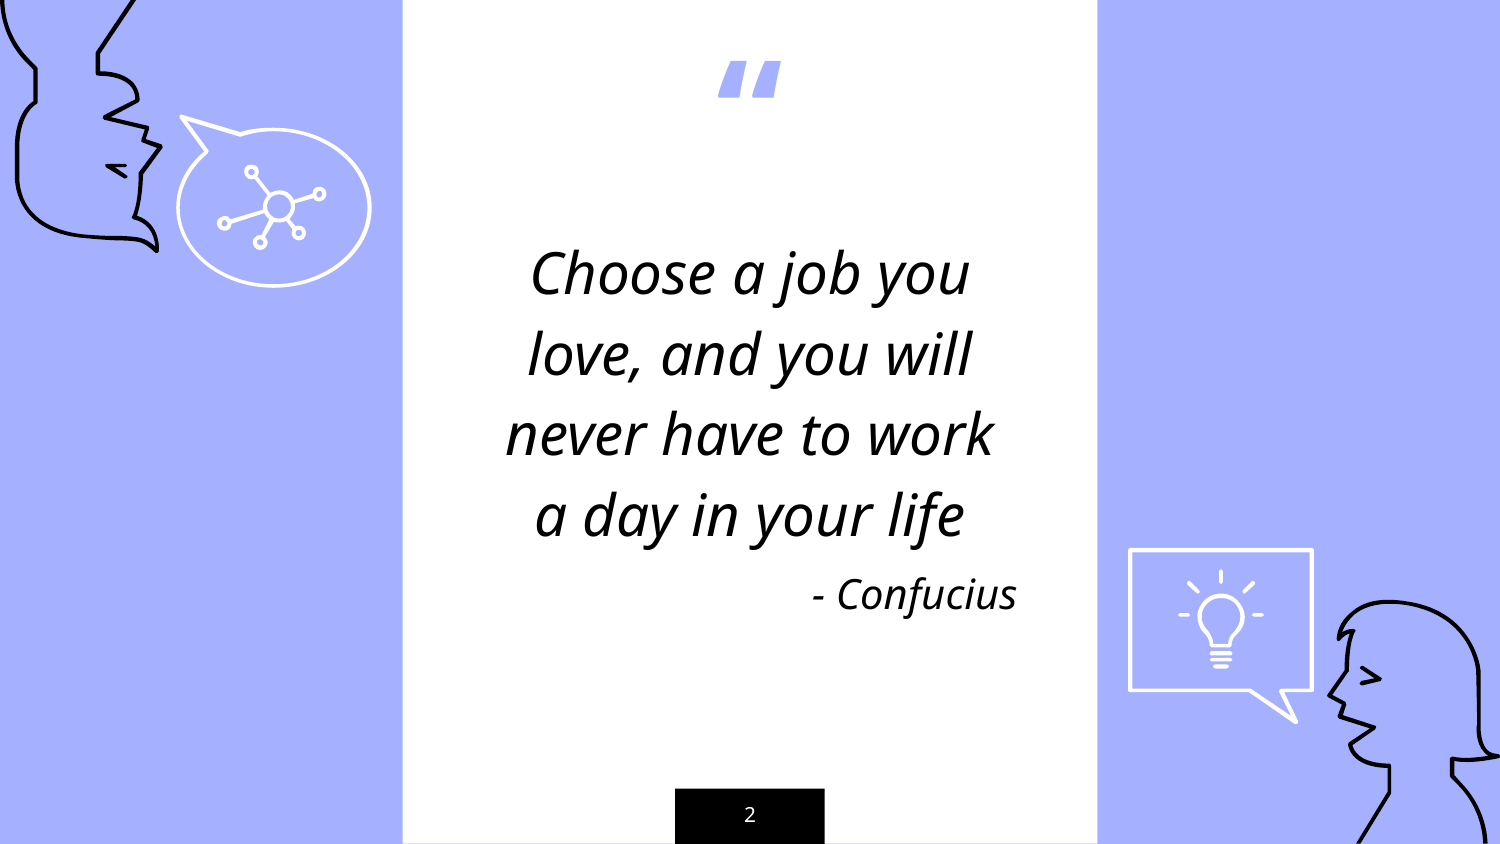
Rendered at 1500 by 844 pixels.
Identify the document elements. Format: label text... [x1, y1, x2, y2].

slide_number 2 [675, 788, 825, 844]
list Choose a job you love, and you will never have to work a day in your life - Confucius [467, 135, 1033, 709]
